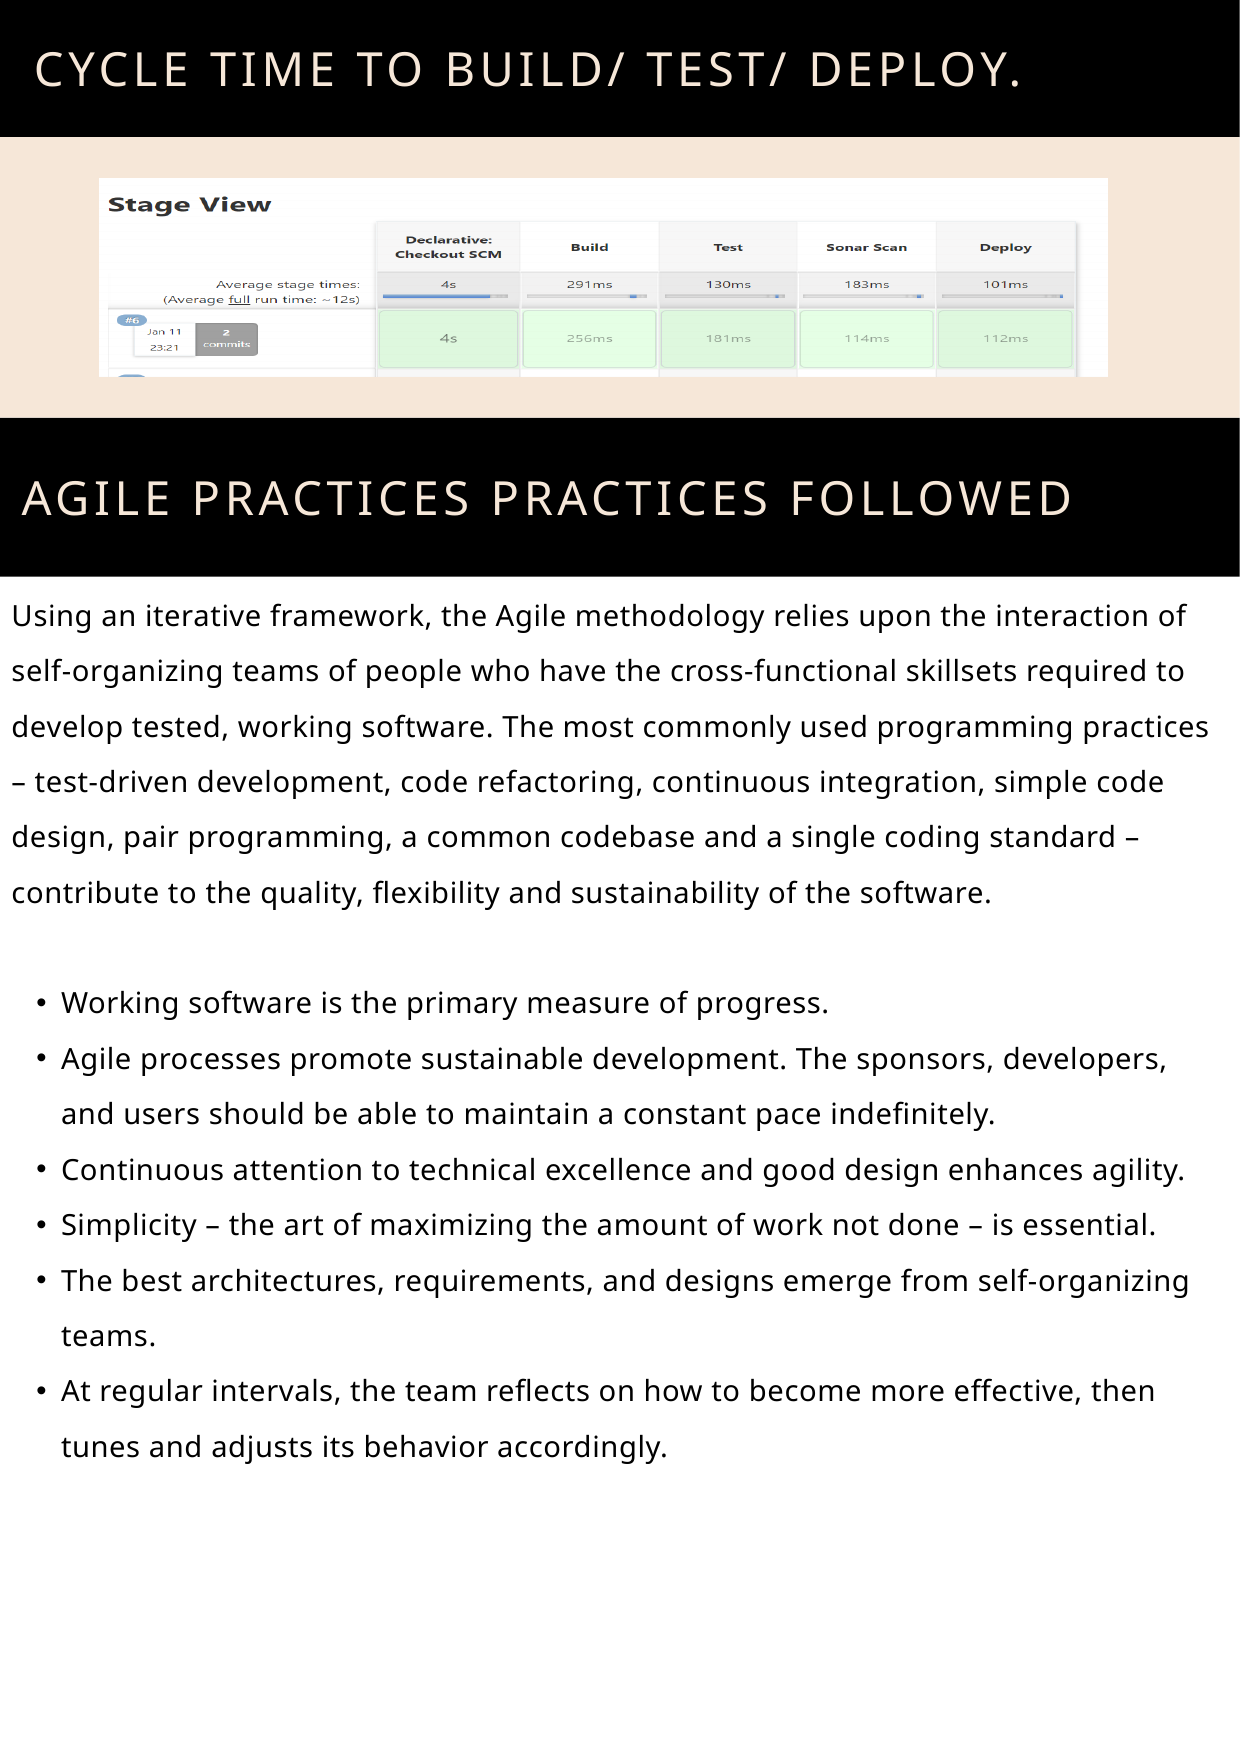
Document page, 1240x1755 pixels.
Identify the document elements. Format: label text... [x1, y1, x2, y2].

text_box [0, 137, 1240, 417]
text_box Using an iterative framework, the Agile methodology relies upon the interaction of self-organizing teams of people who have the cross-functional skillsets required to develop tested, working software. The most commonly used programming practices – test-driven development, code refactoring, continuous integration, simple code design, pair programming, a common codebase and a single coding standard – contribute to the quality, flexibility and sustainability of the software. Working software is the primary measure of progress. Agile processes promote sustainable development. The sponsors, developers, and users should be able to maintain a constant pace indefinitely. Continuous attention to technical excellence and good design enhances agility. Simplicity – the art of maximizing the amount of work not done – is essential. The best architectures, requirements, and designs emerge from self-organizing teams. At regular intervals, the team reflects on how to become more effective, then tunes and adjusts its behavior accordingly. [11, 576, 1228, 1519]
text_box [0, 0, 1240, 137]
text_box AGILE PRACTICES PRACTICES FOLLOWED [21, 468, 1186, 525]
text_box CYCLE TIME TO BUILD/ TEST/ DEPLOY. [33, 39, 1198, 96]
text_box [0, 417, 1240, 577]
picture [99, 178, 1108, 377]
